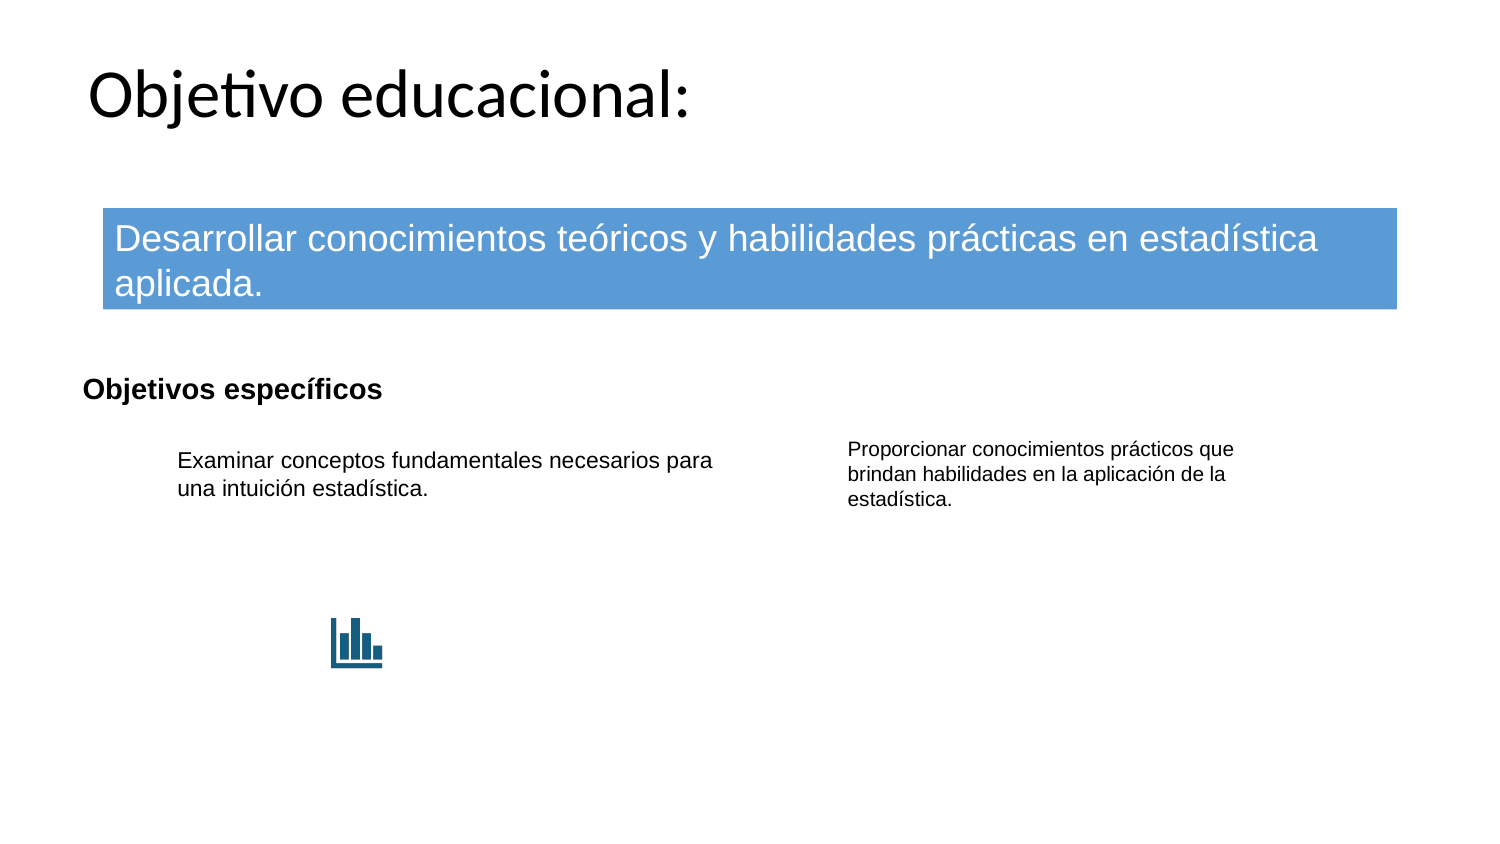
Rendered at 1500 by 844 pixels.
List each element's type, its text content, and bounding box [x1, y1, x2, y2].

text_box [177, 413, 1284, 704]
text_box Desarrollar conocimientos teóricos y habilidades prácticas en estadística aplicada. [103, 208, 1397, 310]
title Objetivo educacional: [77, 33, 1048, 157]
text_box Objetivos específicos [71, 364, 822, 411]
